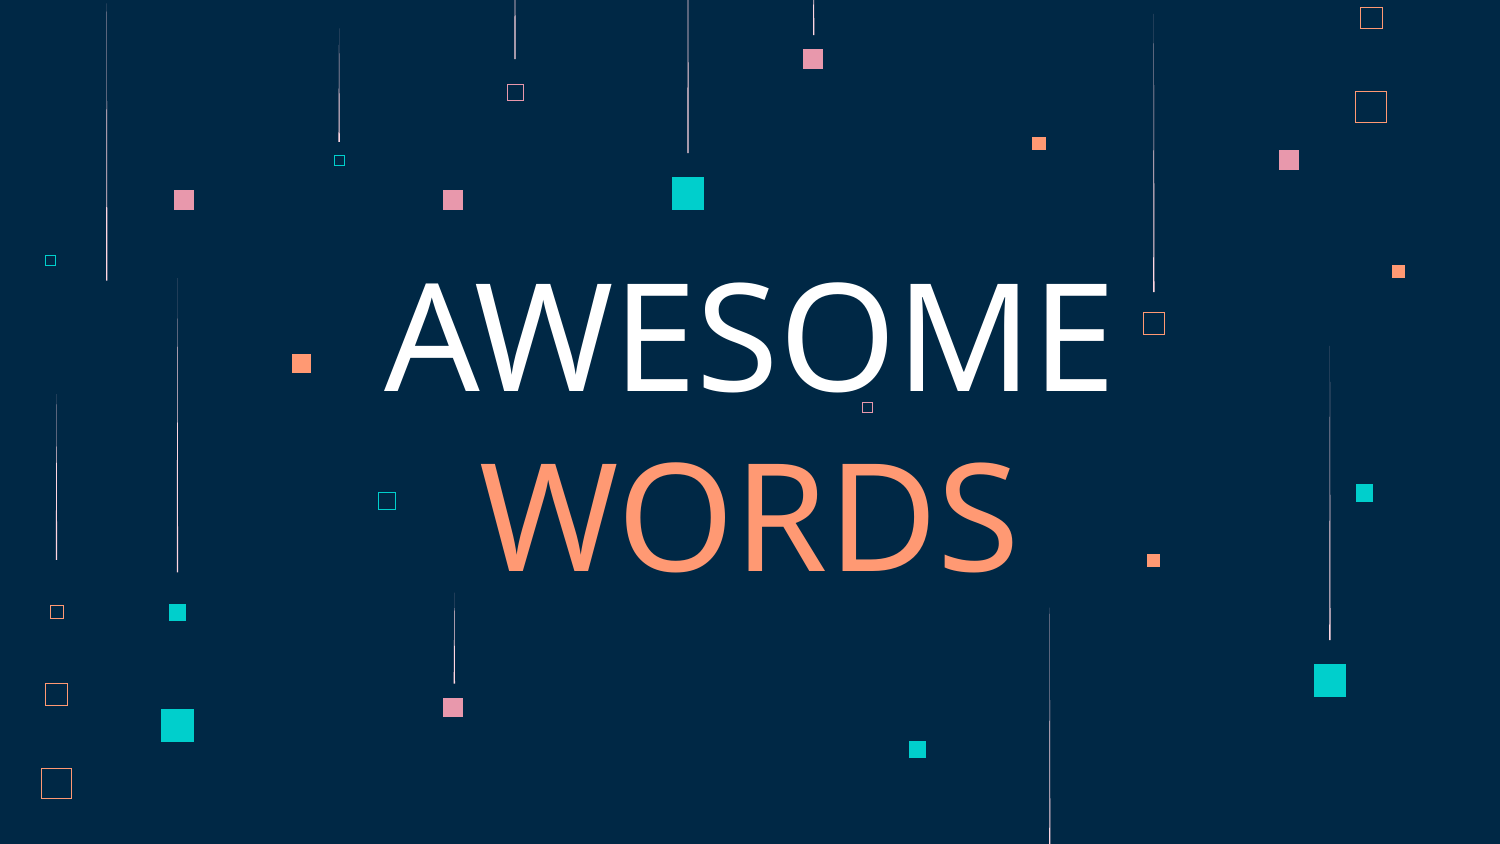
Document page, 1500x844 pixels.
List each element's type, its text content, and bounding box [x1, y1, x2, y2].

title AWESOME WORDS [334, 245, 1166, 599]
